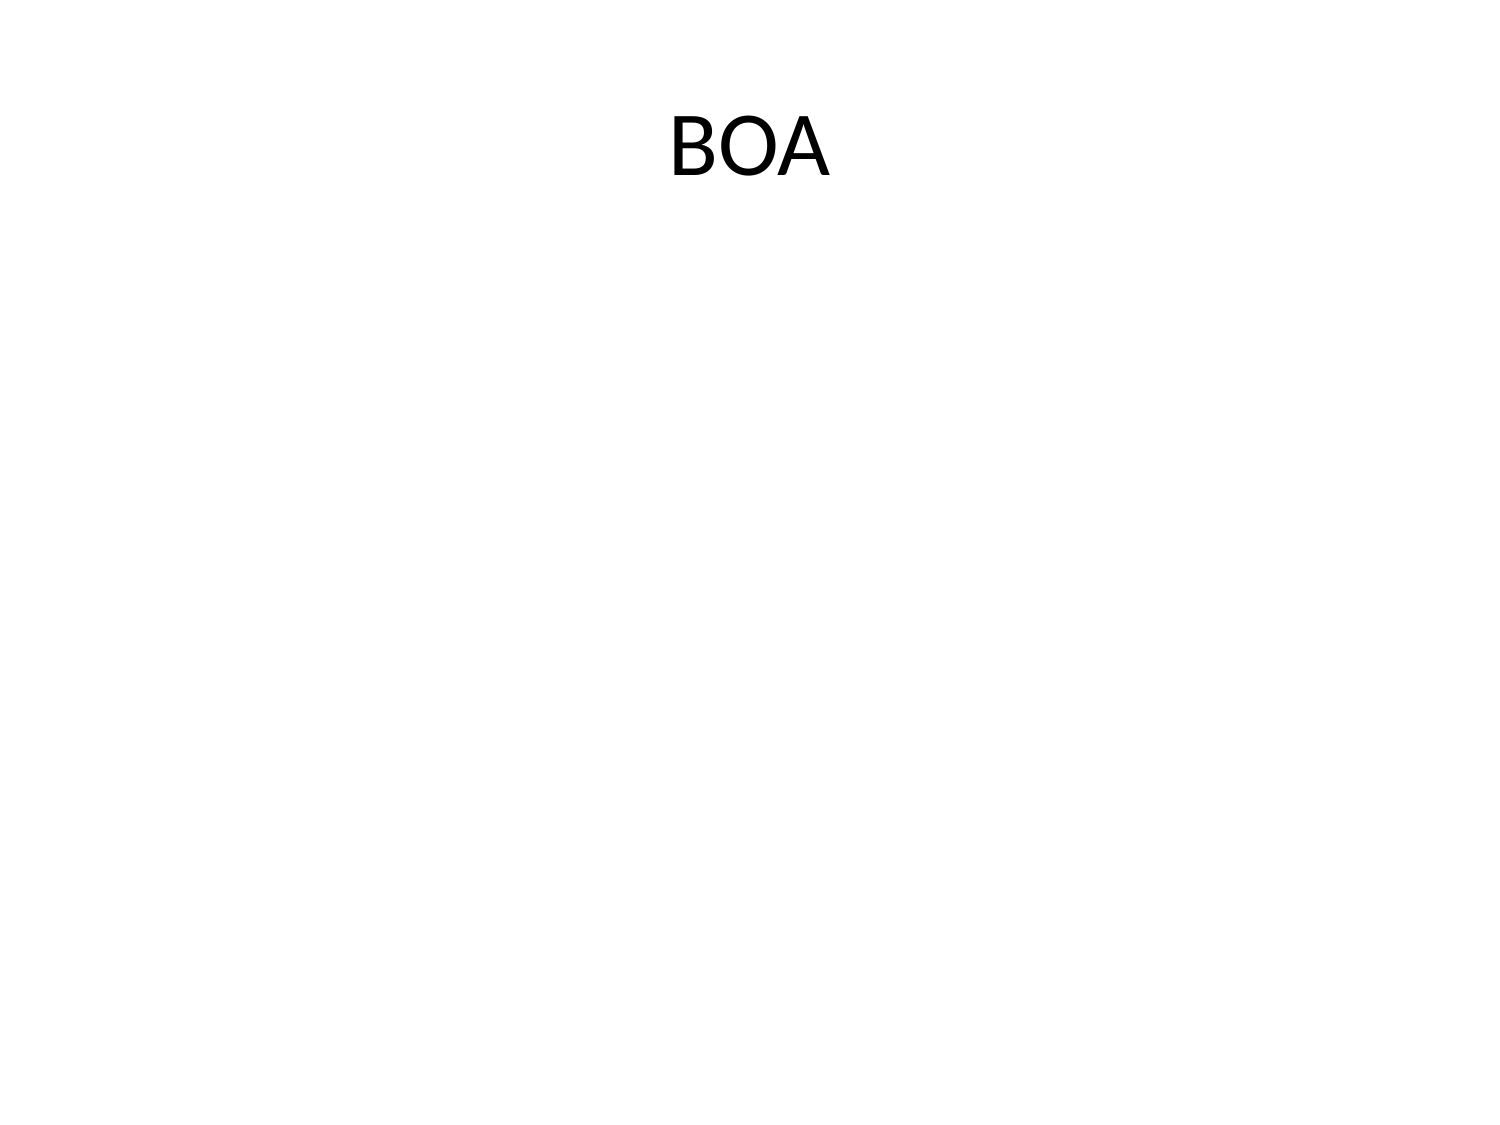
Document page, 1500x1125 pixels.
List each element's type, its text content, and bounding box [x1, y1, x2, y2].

title BOA [75, 45, 1425, 233]
